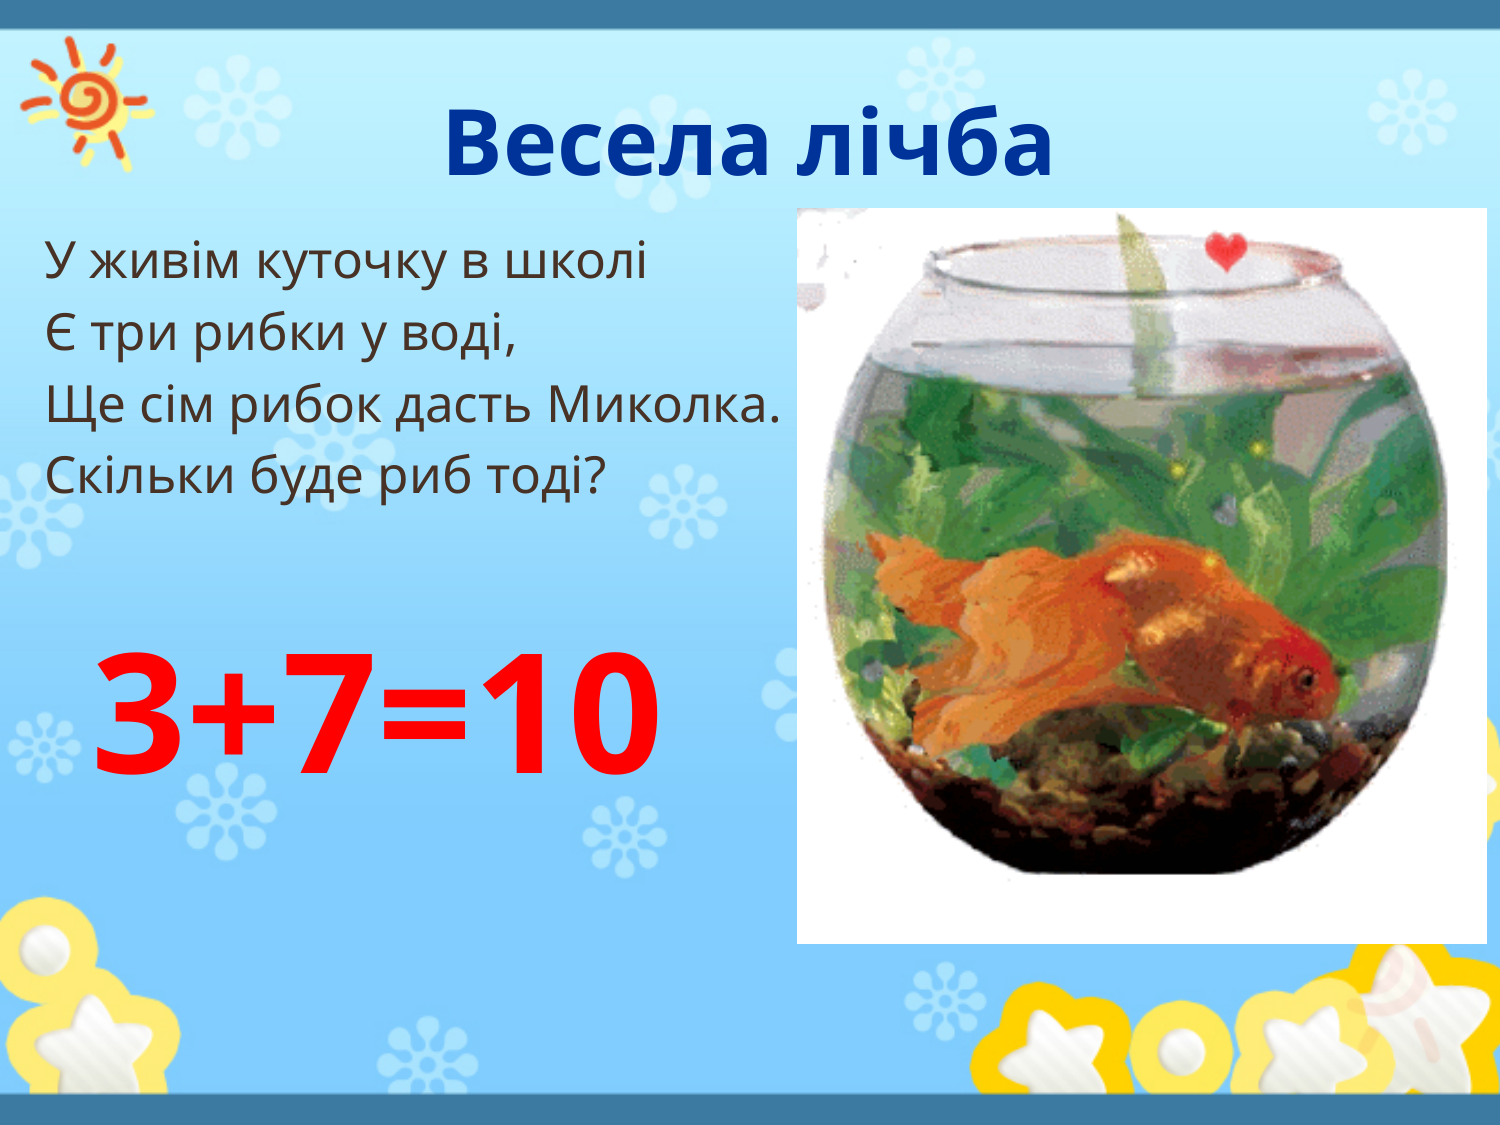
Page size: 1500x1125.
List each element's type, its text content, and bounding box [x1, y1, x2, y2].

list У живім куточку в школі Є три рибки у воді, Ще сім рибок дасть Миколка. Скільки буде риб тоді? [29, 219, 787, 568]
title Весела лічба [75, 45, 1425, 219]
text_box 3+7=10 [76, 599, 750, 815]
picture [0, 0, 1500, 1125]
